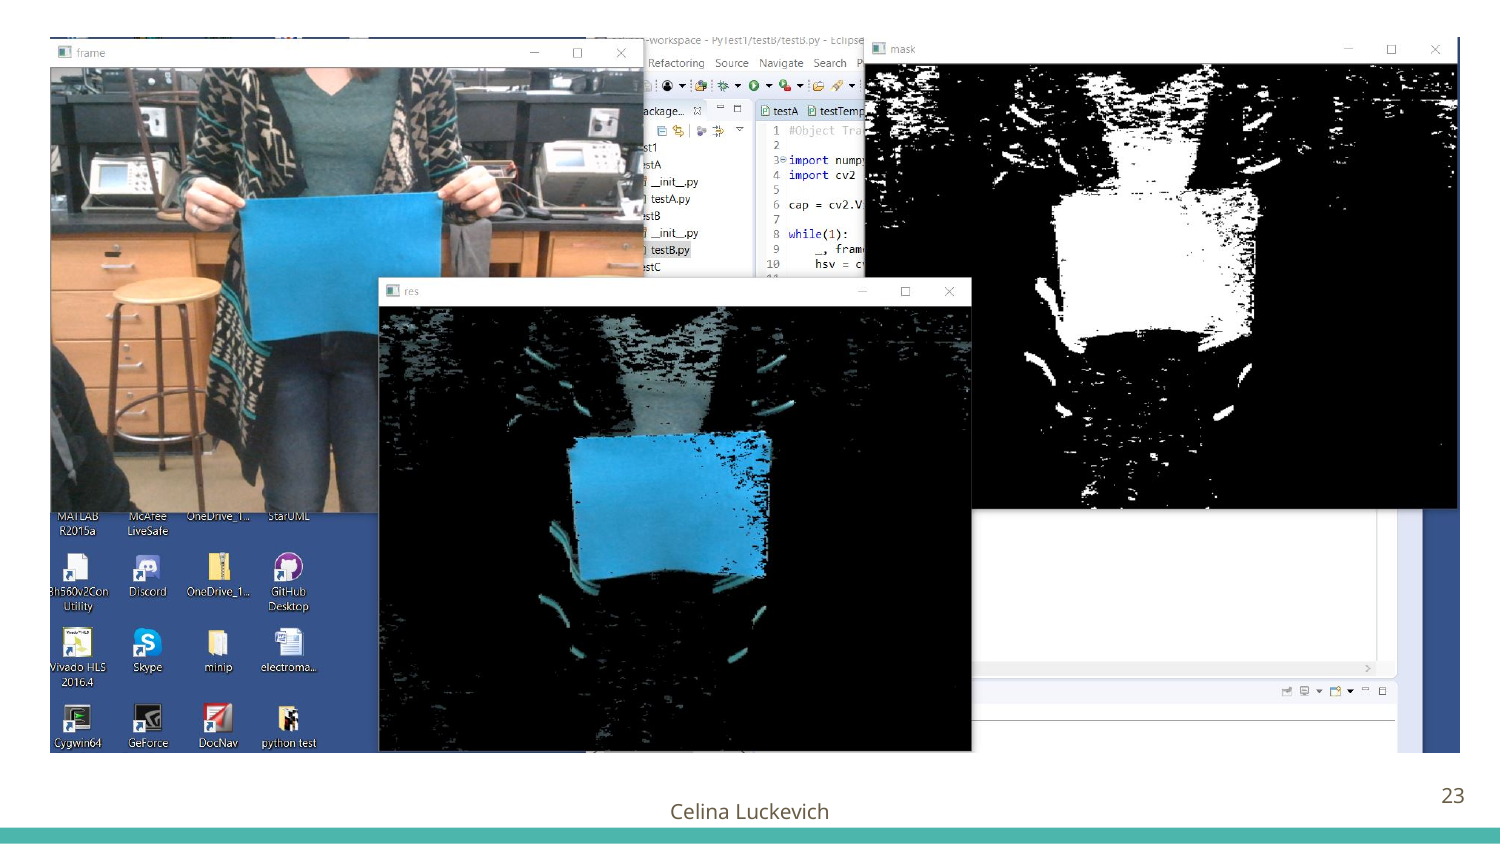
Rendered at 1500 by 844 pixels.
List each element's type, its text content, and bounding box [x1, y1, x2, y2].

slide_number Celina Luckevich [628, 779, 872, 844]
slide_number ‹#› [1389, 764, 1480, 830]
picture [49, 37, 1460, 753]
